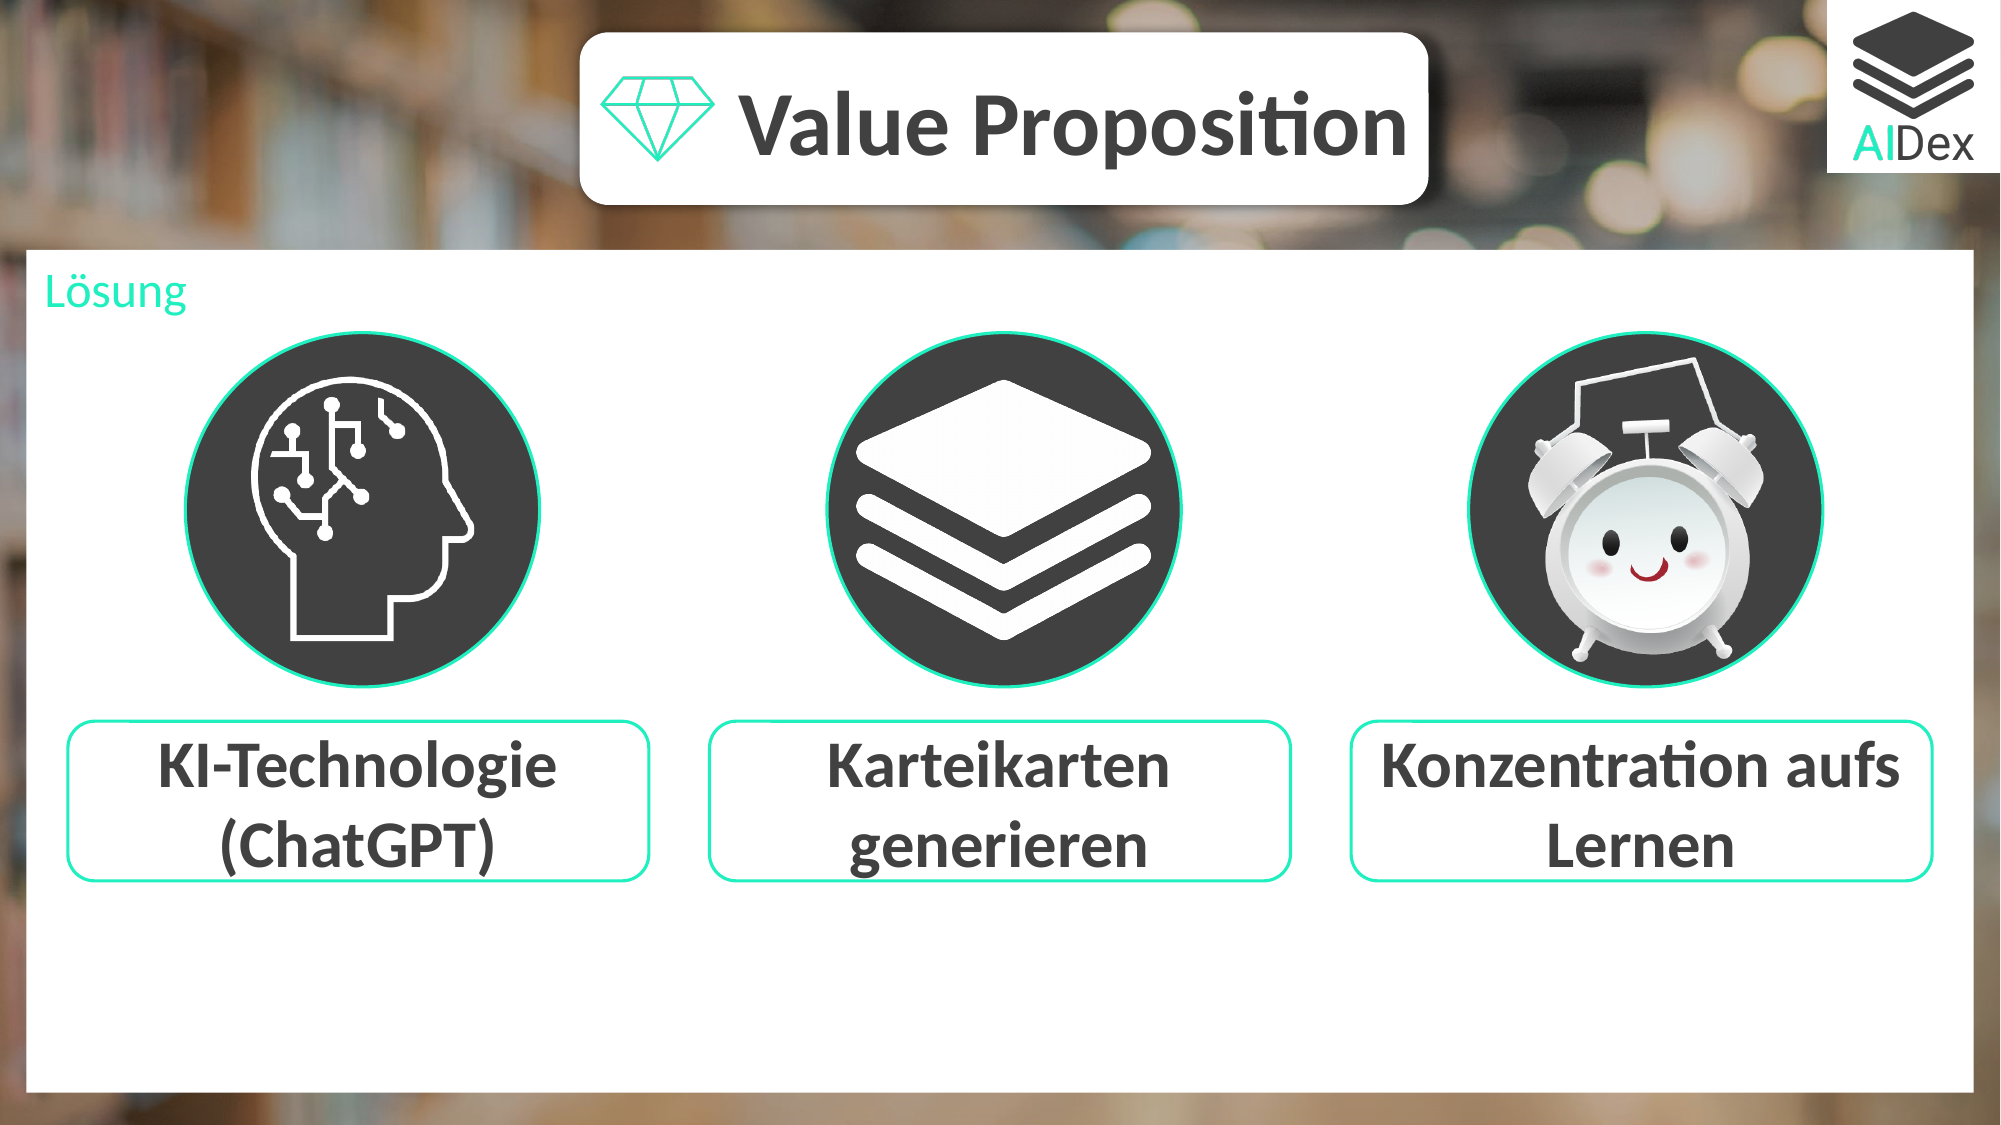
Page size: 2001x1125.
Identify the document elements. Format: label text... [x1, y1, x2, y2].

text_box Lösung [29, 249, 384, 325]
text_box [25, 249, 1975, 1094]
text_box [67, 332, 649, 881]
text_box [579, 32, 1429, 205]
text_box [1351, 332, 1933, 881]
picture [0, 0, 2001, 1125]
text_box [709, 332, 1291, 881]
